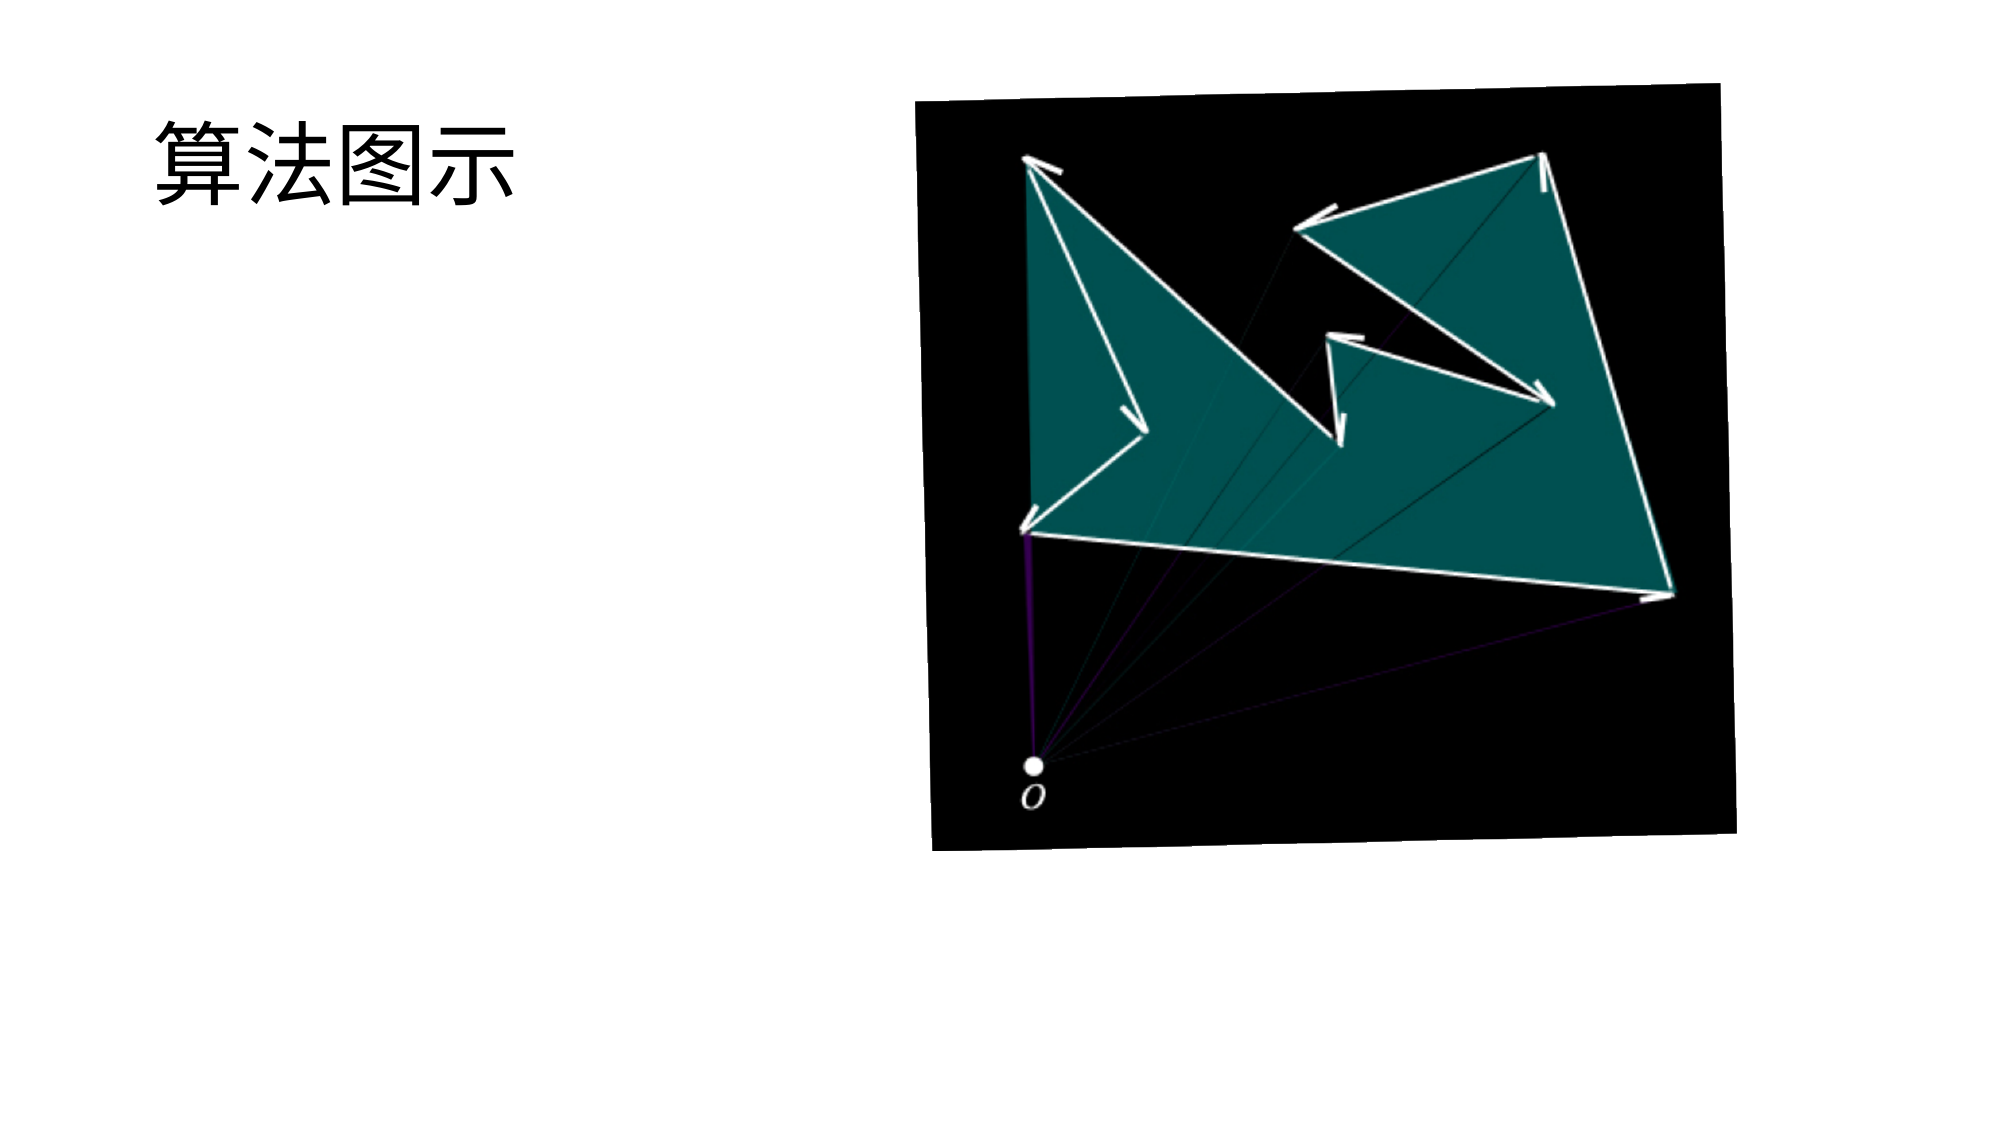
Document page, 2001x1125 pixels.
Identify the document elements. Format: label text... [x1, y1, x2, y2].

title 算法图示 [137, 59, 1863, 278]
picture [916, 84, 1736, 851]
